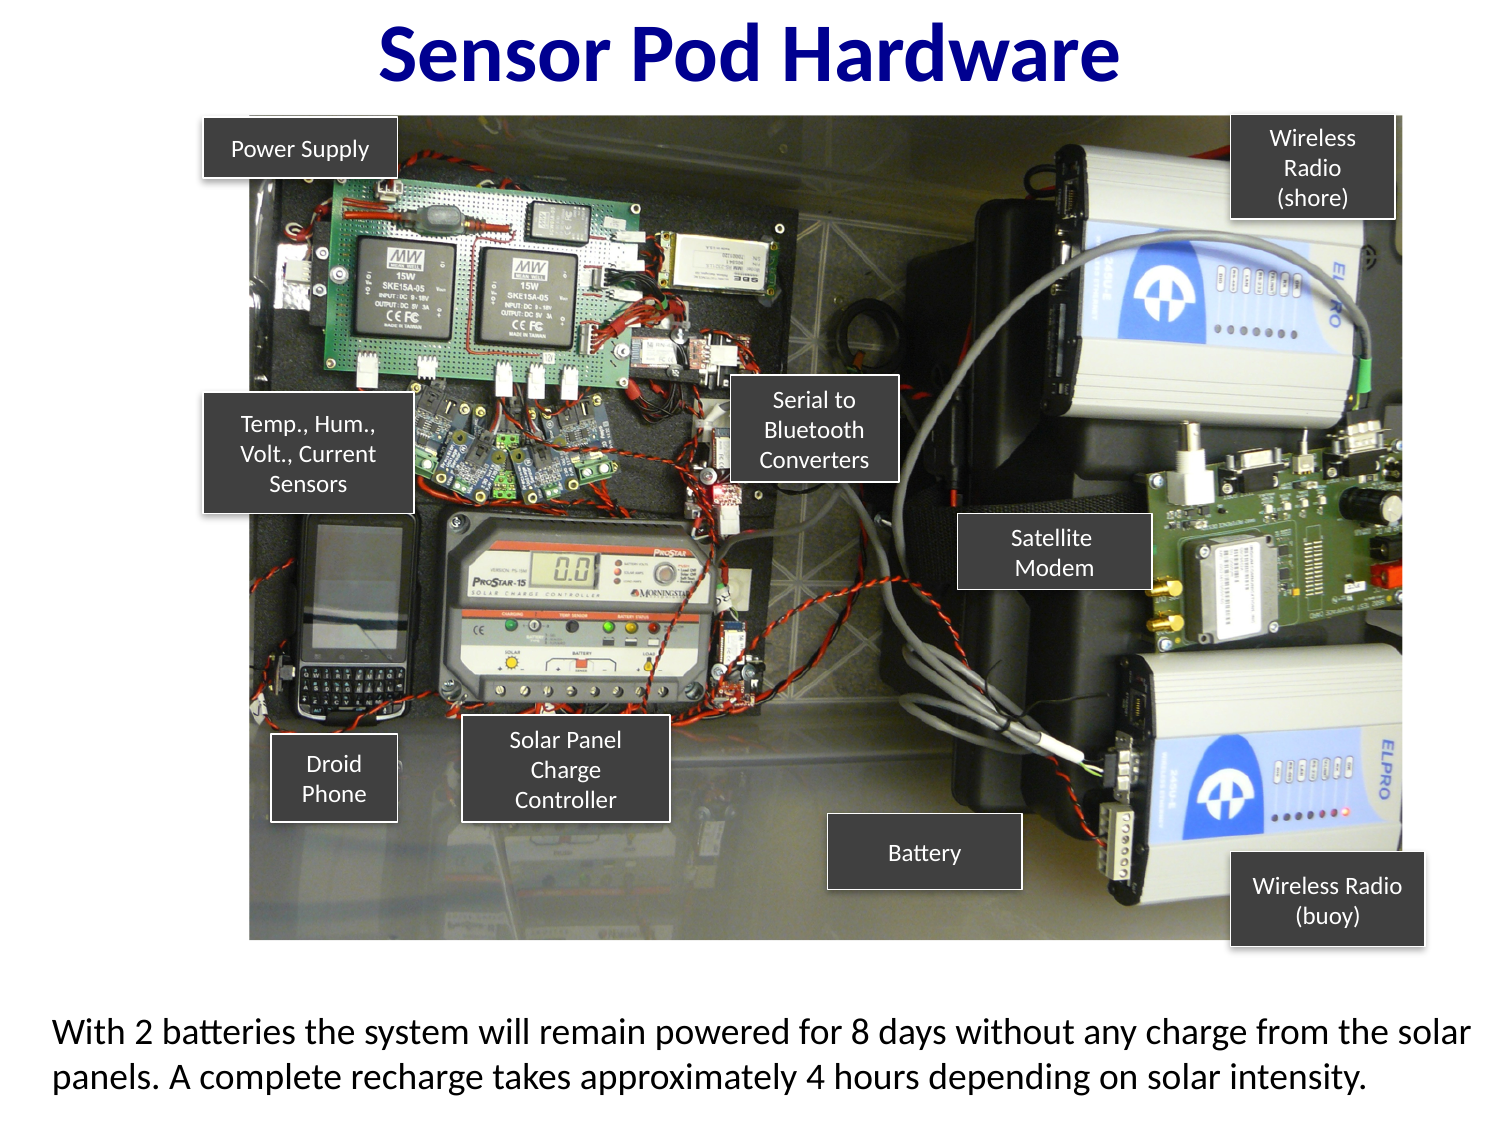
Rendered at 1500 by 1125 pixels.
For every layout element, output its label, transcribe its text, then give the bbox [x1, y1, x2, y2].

title Sensor Pod Hardware [75, 0, 1425, 97]
text_box With 2 batteries the system will remain powered for 8 days without any charge from the solar panels. A complete recharge takes approximately 4 hours depending on solar intensity. [37, 999, 1500, 1105]
picture [74, 114, 1500, 942]
